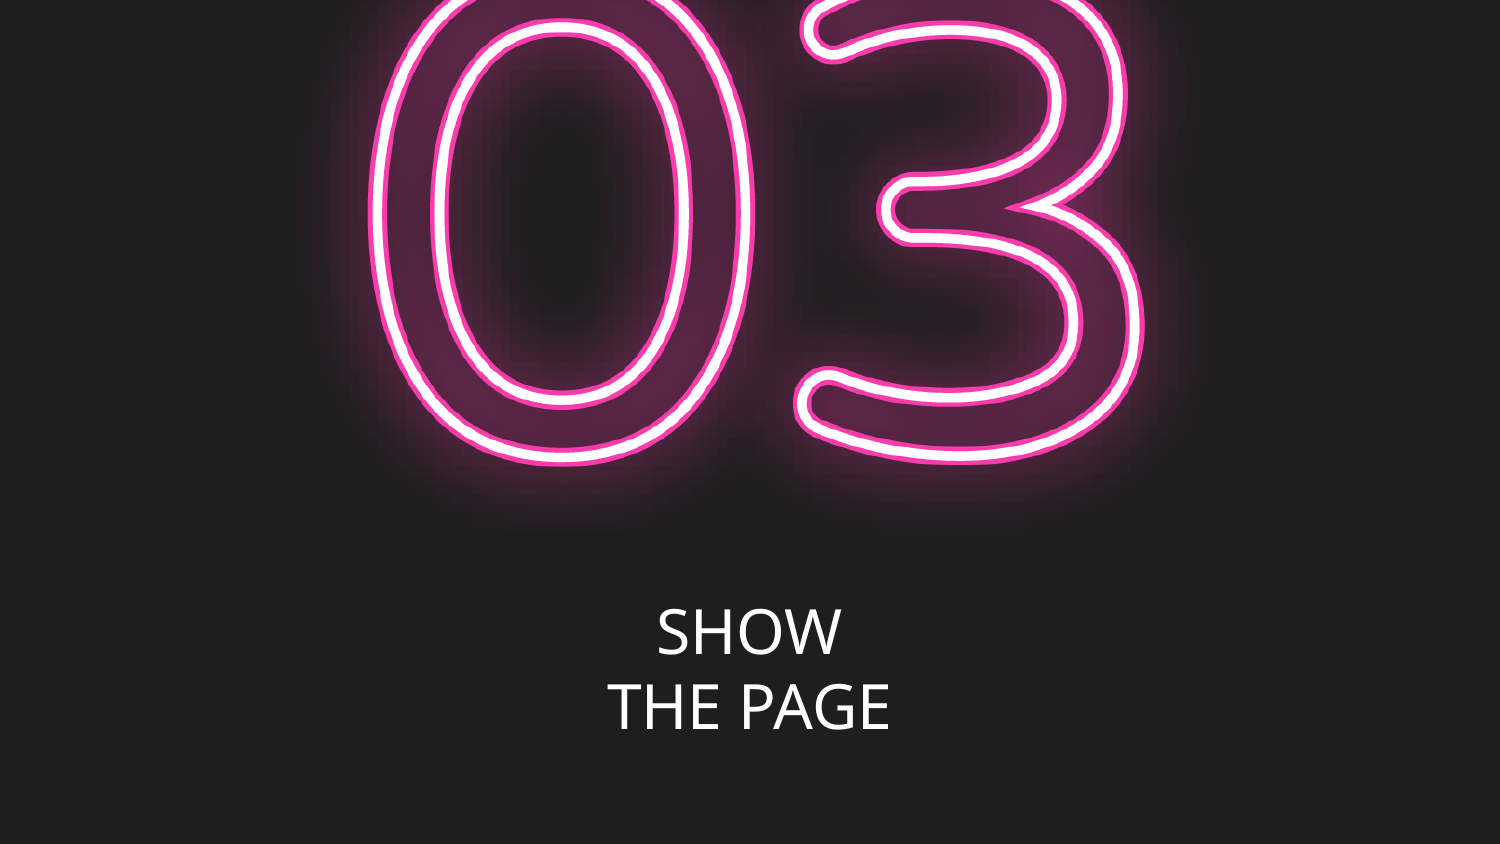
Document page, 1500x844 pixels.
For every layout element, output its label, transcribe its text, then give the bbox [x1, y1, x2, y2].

title SHOW THE PAGE [516, 662, 984, 758]
picture [244, 0, 1261, 537]
